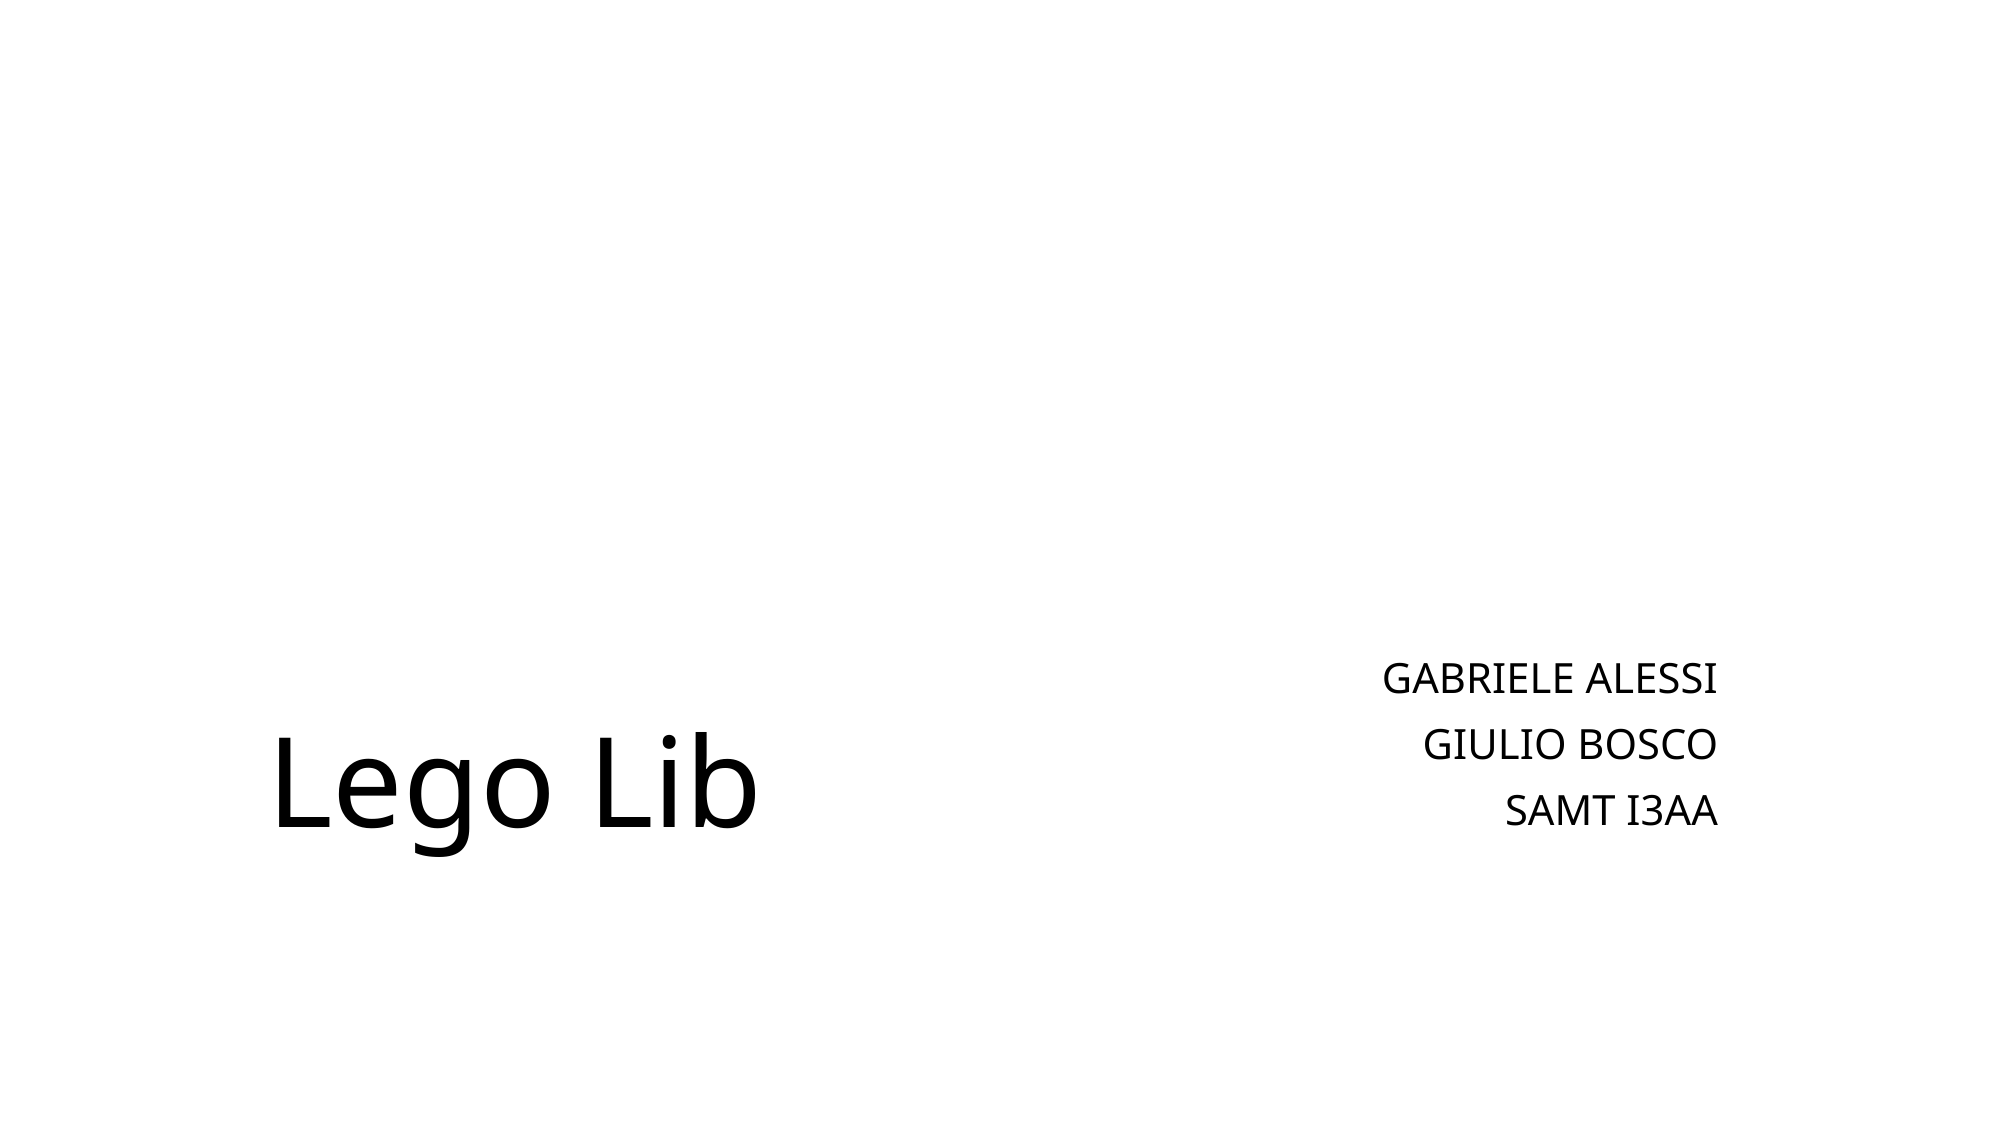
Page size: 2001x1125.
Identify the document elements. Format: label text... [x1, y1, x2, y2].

subtitle GABRIELE ALESSI GIULIO BOSCO SAMT I3AA [1005, 570, 1734, 843]
title Lego Lib [252, 470, 1005, 863]
